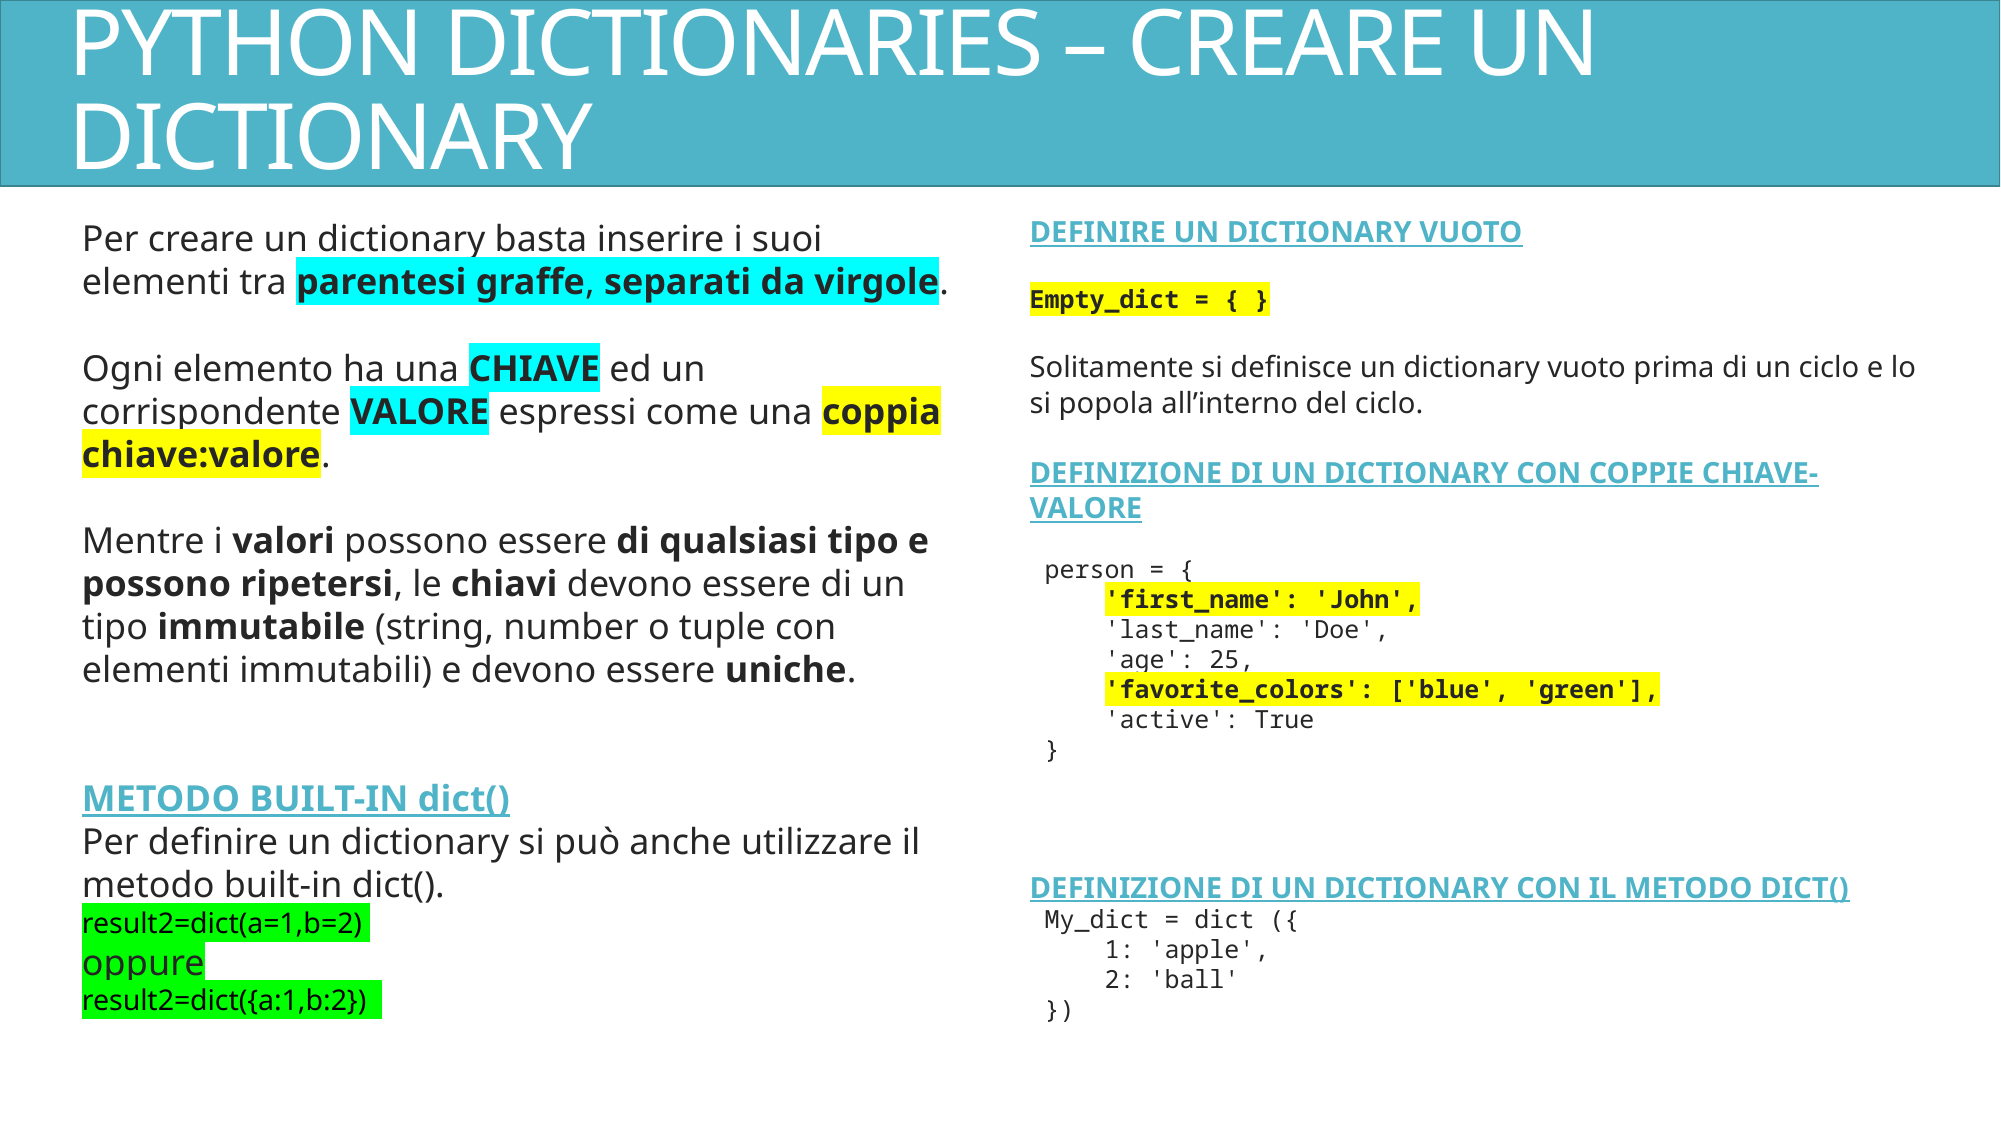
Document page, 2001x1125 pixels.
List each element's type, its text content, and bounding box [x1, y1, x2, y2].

list Per creare un dictionary basta inserire i suoi elementi tra parentesi graffe, separati da virgole. Ogni elemento ha una CHIAVE ed un corrispondente VALORE espressi come una coppia chiave:valore. Mentre i valori possono essere di qualsiasi tipo e possono ripetersi, le chiavi devono essere di un tipo immutabile (string, number o tuple con elementi immutabili) e devono essere uniche. METODO BUILT-IN dict() Per definire un dictionary si può anche utilizzare il metodo built-in dict(). result2=dict(a=1,b=2) oppure result2=dict({a:1,b:2}) [53, 208, 968, 1070]
title PYTHON DICTIONARIES – CREARE UN DICTIONARY [53, 19, 1949, 170]
list DEFINIRE UN DICTIONARY VUOTO Empty_dict = { } Solitamente si definisce un dictionary vuoto prima di un ciclo e lo si popola all’interno del ciclo. DEFINIZIONE DI UN DICTIONARY CON COPPIE CHIAVE-VALORE person = { 'first_name': 'John', 'last_name': 'Doe', 'age': 25, 'favorite_colors': ['blue', 'green'], 'active': True } DEFINIZIONE DI UN DICTIONARY CON IL METODO DICT() My_dict = dict ({ 1: 'apple', 2: 'ball' }) [1014, 206, 1947, 1070]
